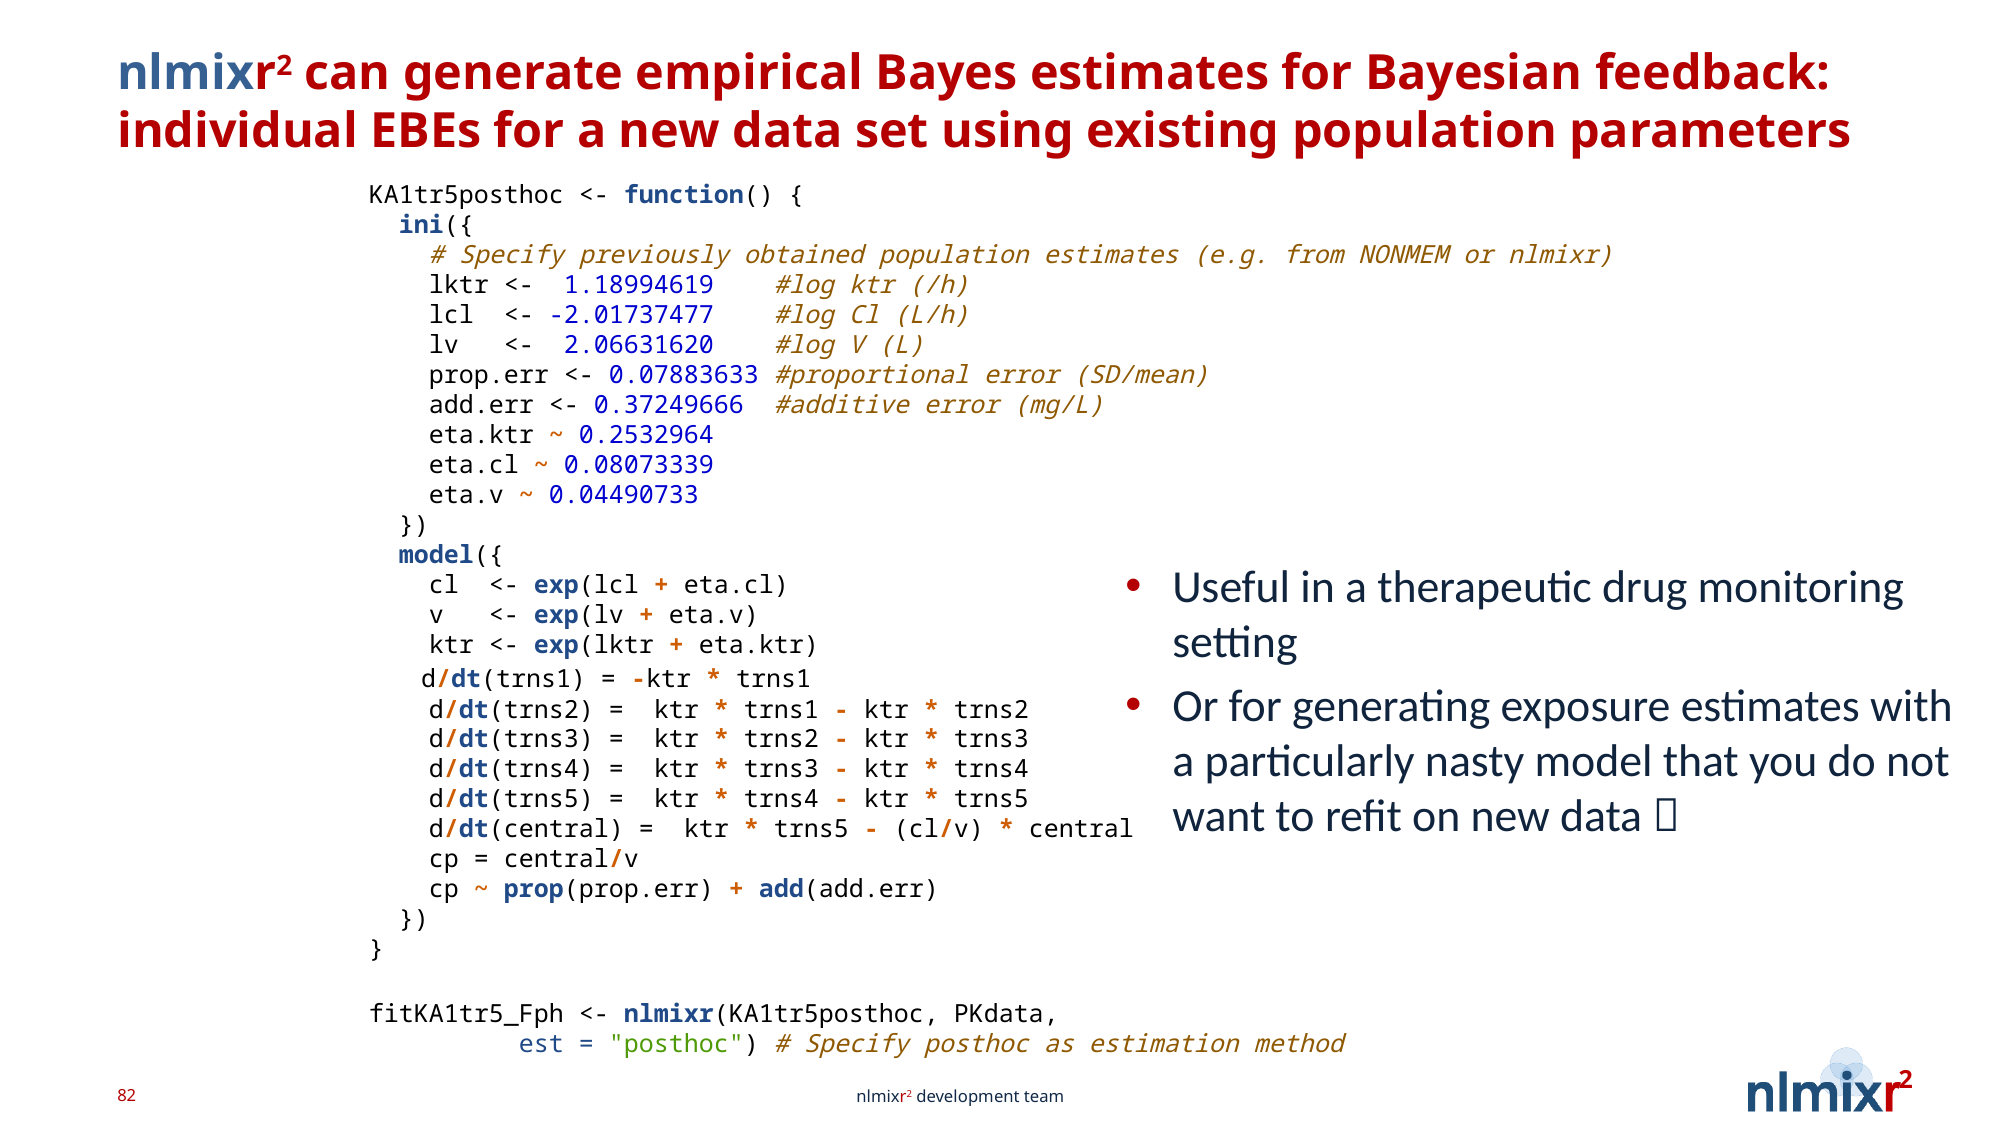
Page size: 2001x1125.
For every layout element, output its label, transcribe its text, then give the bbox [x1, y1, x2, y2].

list Useful in a therapeutic drug monitoring setting Or for generating exposure estimates with a particularly nasty model that you do not want to refit on new data  [1035, 549, 1969, 1125]
footer nlmixr2 development team [354, 1095, 1567, 1115]
text_box KA1tr5posthoc <- function() { ini({ # Specify previously obtained population estimates (e.g. from NONMEM or nlmixr) lktr <- 1.18994619 #log ktr (/h) lcl <- -2.01737477 #log Cl (L/h) lv <- 2.06631620 #log V (L) prop.err <- 0.07883633 #proportional error (SD/mean) add.err <- 0.37249666 #additive error (mg/L) eta.ktr ~ 0.2532964 eta.cl ~ 0.08073339 eta.v ~ 0.04490733 }) model({ cl <- exp(lcl + eta.cl) v <- exp(lv + eta.v) ktr <- exp(lktr + eta.ktr) d/dt(trns1) = -ktr * trns1 d/dt(trns2) = ktr * trns1 - ktr * trns2 d/dt(trns3) = ktr * trns2 - ktr * trns3 d/dt(trns4) = ktr * trns3 - ktr * trns4 d/dt(trns5) = ktr * trns4 - ktr * trns5 d/dt(central) = ktr * trns5 - (cl/v) * central cp = central/v cp ~ prop(prop.err) + add(add.err) }) } fitKA1tr5_Fph <- nlmixr(KA1tr5posthoc, PKdata, est = "posthoc") # Specify posthoc as estimation method [354, 171, 1766, 1095]
title nlmixr2 can generate empirical Bayes estimates for Bayesian feedback: individual EBEs for a new data set using existing population parameters [102, 18, 1898, 181]
slide_number 82 [102, 1076, 276, 1115]
